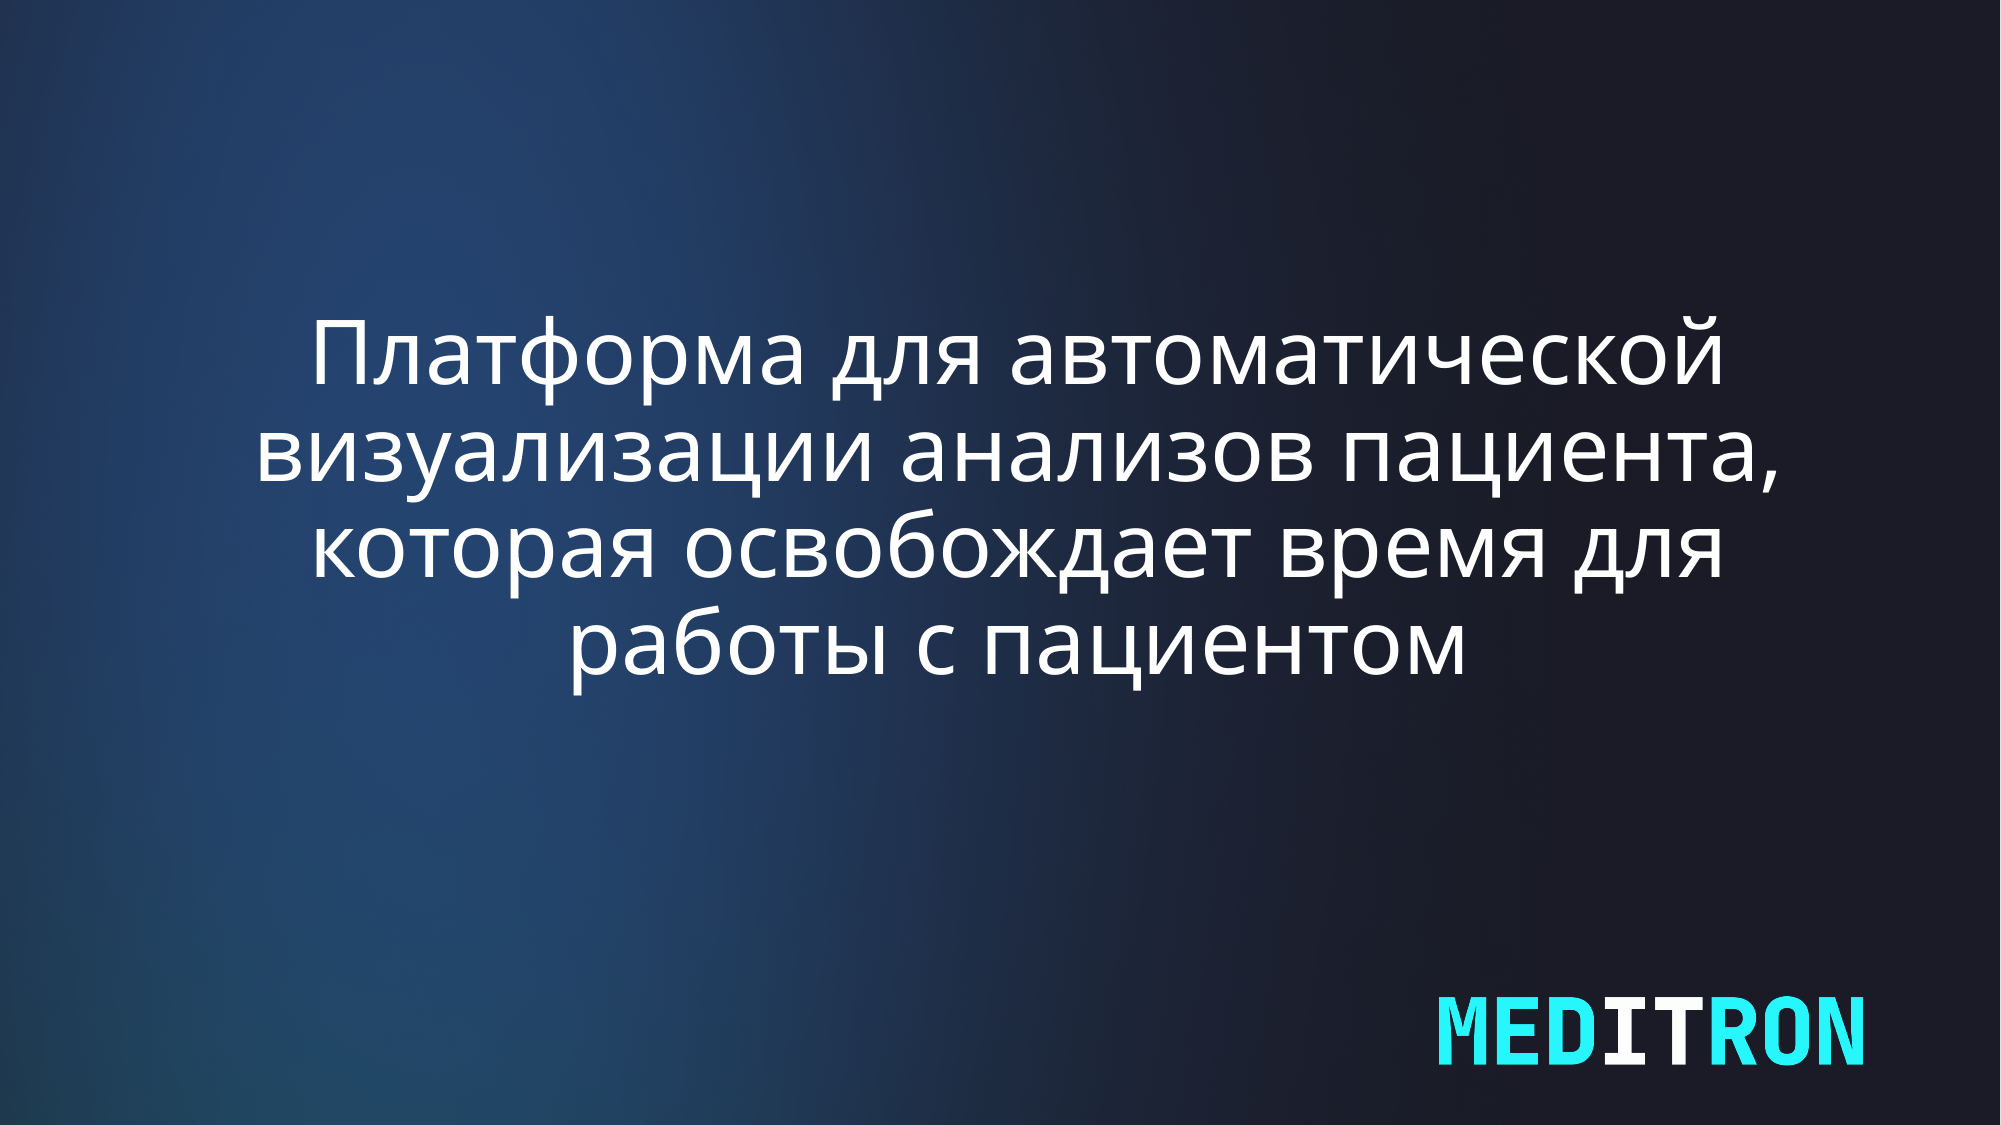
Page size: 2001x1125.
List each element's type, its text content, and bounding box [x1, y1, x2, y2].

list Платформа для автоматической визуализации анализов пациента, которая освобождает время для работы с пациентом [137, 299, 1863, 1014]
picture [0, 0, 2001, 1125]
